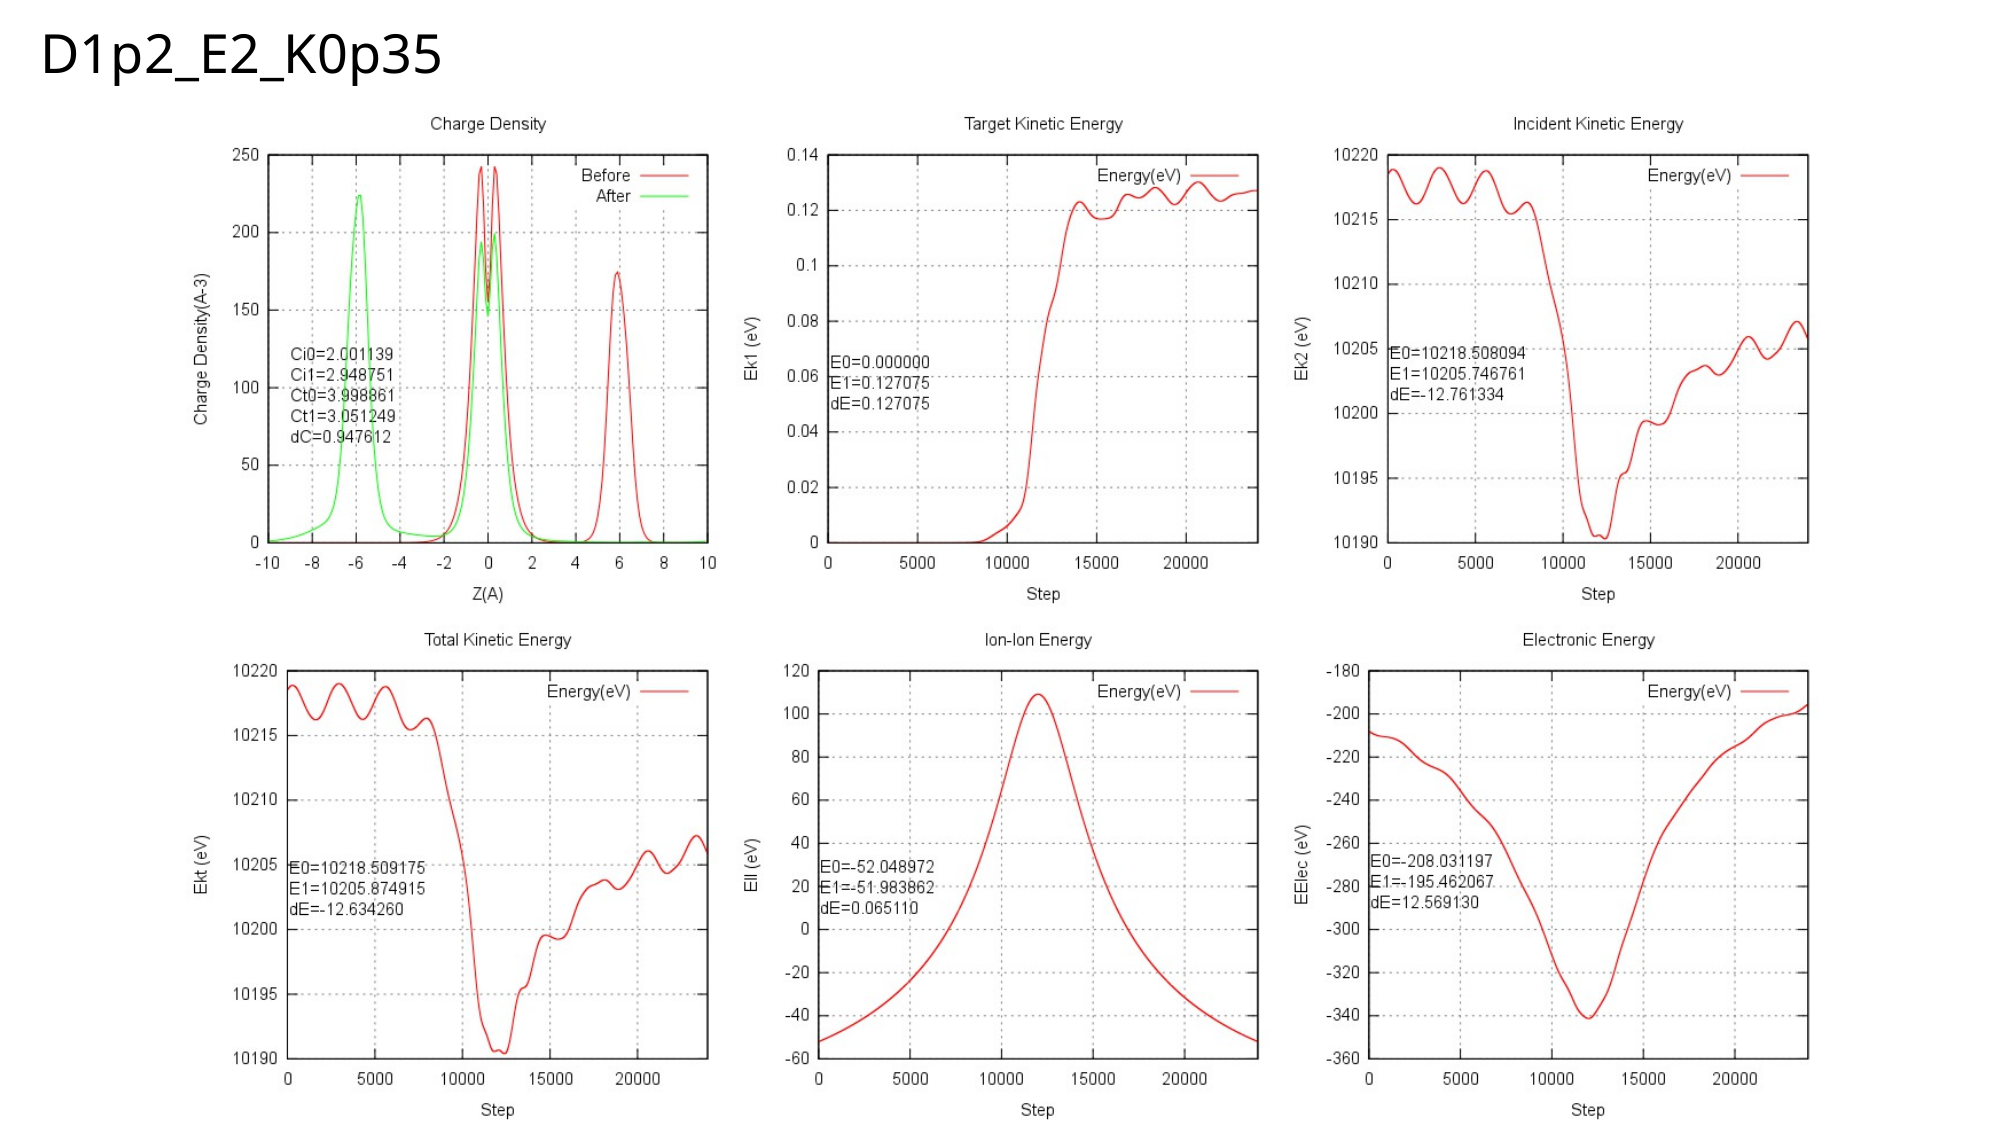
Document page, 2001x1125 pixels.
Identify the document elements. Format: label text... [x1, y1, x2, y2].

title D1p2_E2_K0p35 [25, 19, 772, 94]
picture [186, 93, 1837, 1125]
